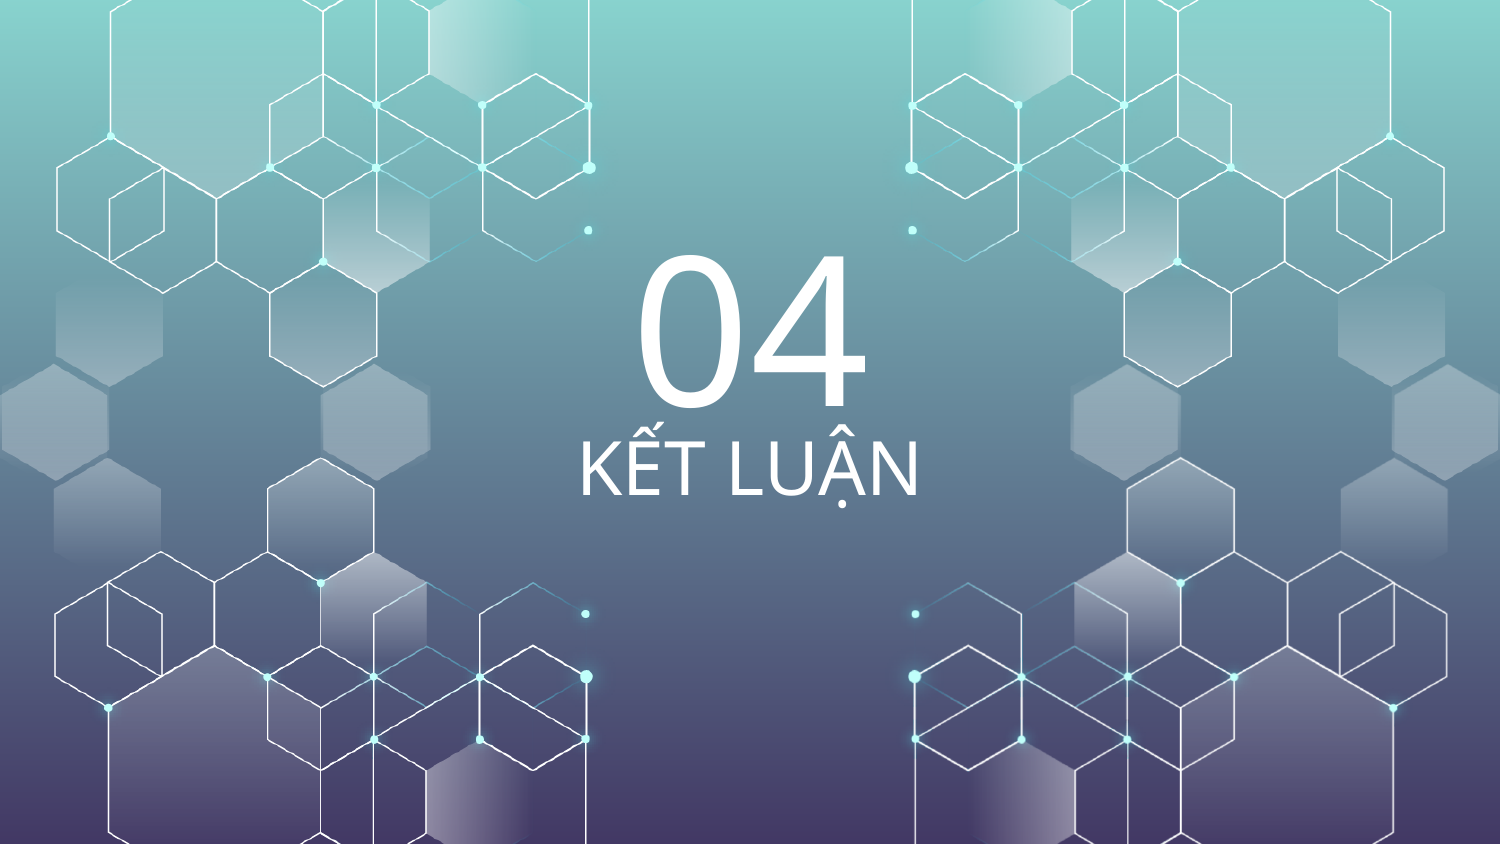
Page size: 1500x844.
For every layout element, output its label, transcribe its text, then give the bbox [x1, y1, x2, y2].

title 04 [397, 232, 1103, 413]
picture [0, 0, 627, 844]
title KẾT LUẬN [397, 413, 1103, 515]
picture [873, 0, 1500, 844]
